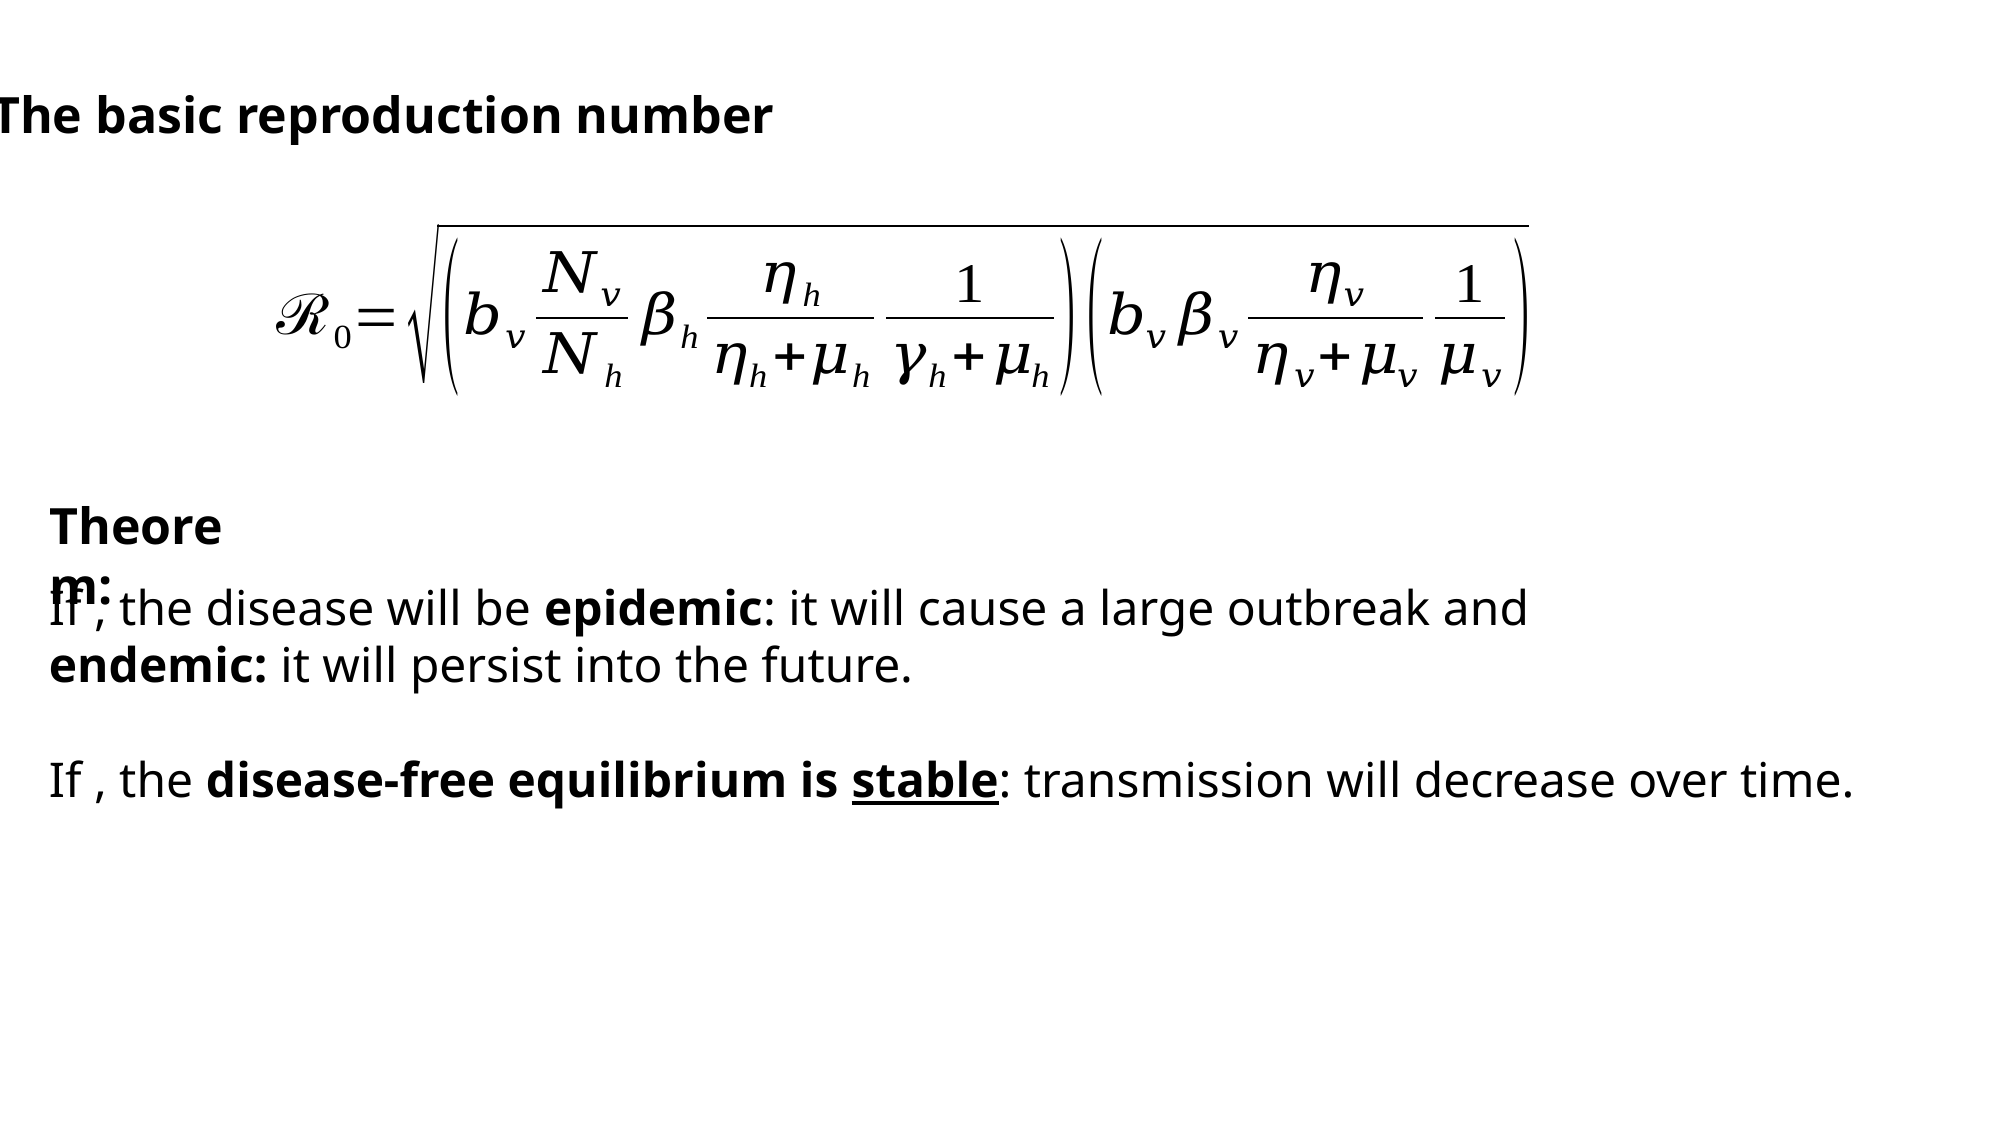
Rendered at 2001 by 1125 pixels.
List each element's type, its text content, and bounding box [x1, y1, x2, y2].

text_box The basic reproduction number [0, 75, 790, 151]
text_box Theorem: [34, 486, 269, 622]
